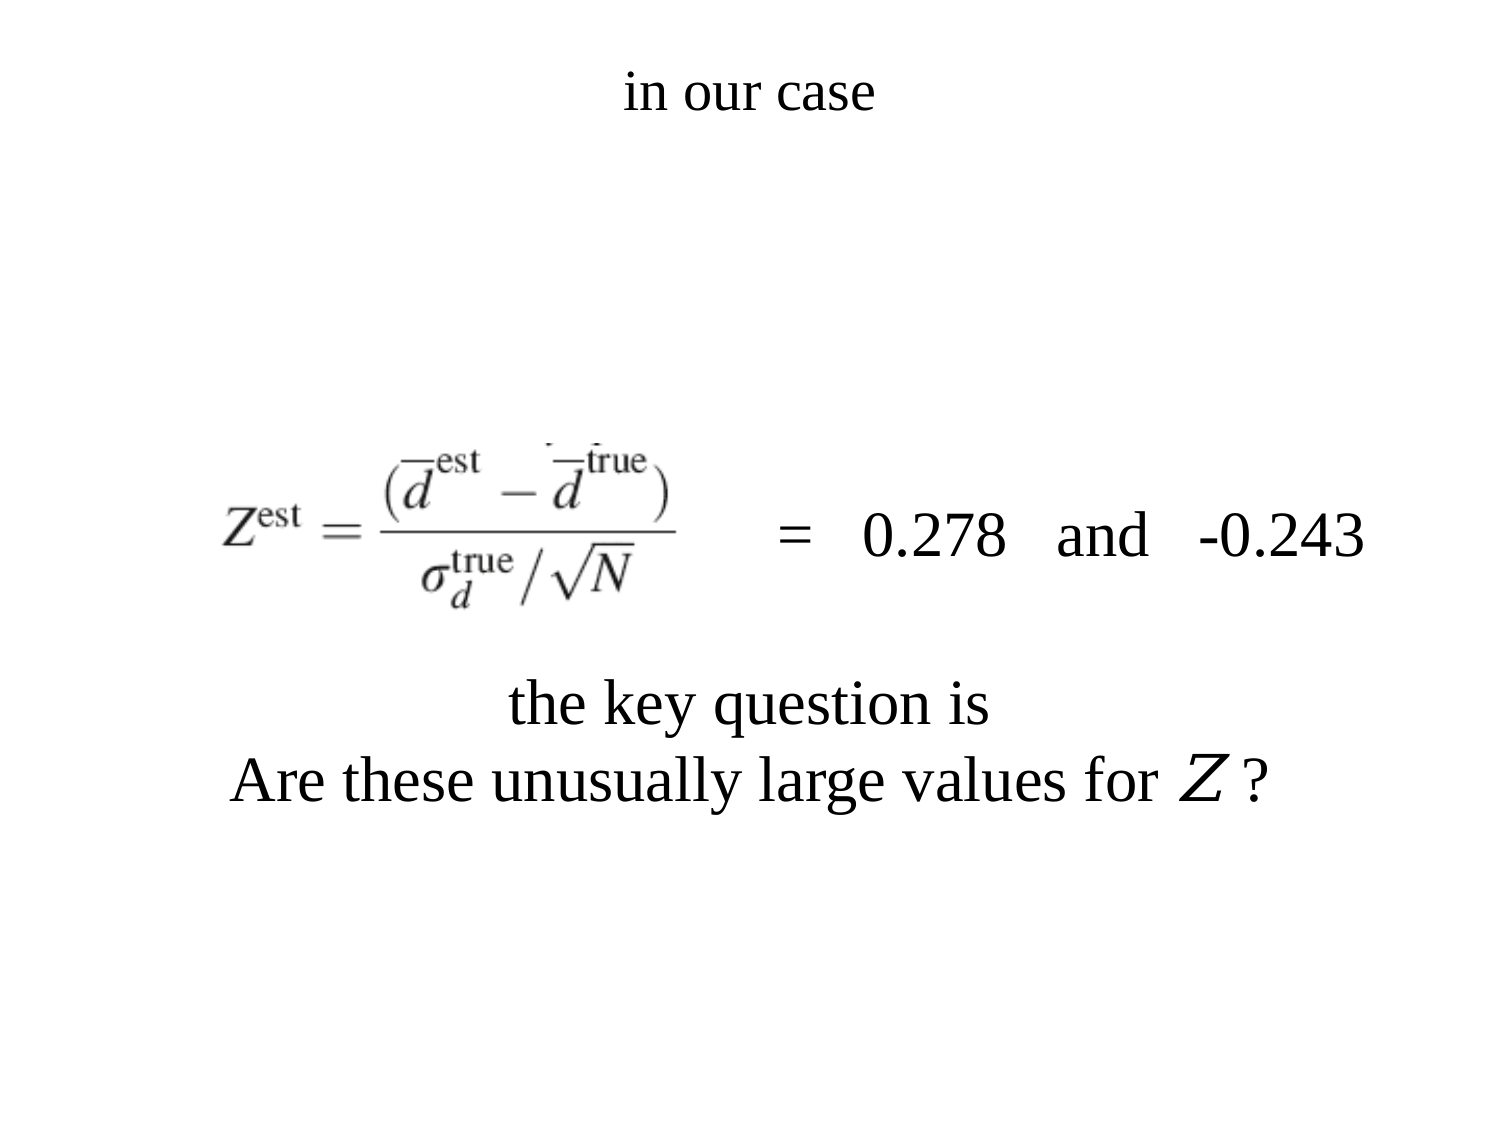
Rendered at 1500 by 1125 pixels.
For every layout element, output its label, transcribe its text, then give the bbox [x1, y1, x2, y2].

title in our case [0, 24, 1500, 150]
picture [199, 443, 713, 627]
text_box the key question is Are these unusually large values for Z ? [0, 624, 1500, 850]
text_box = 0.278 and -0.243 [762, 455, 1388, 606]
